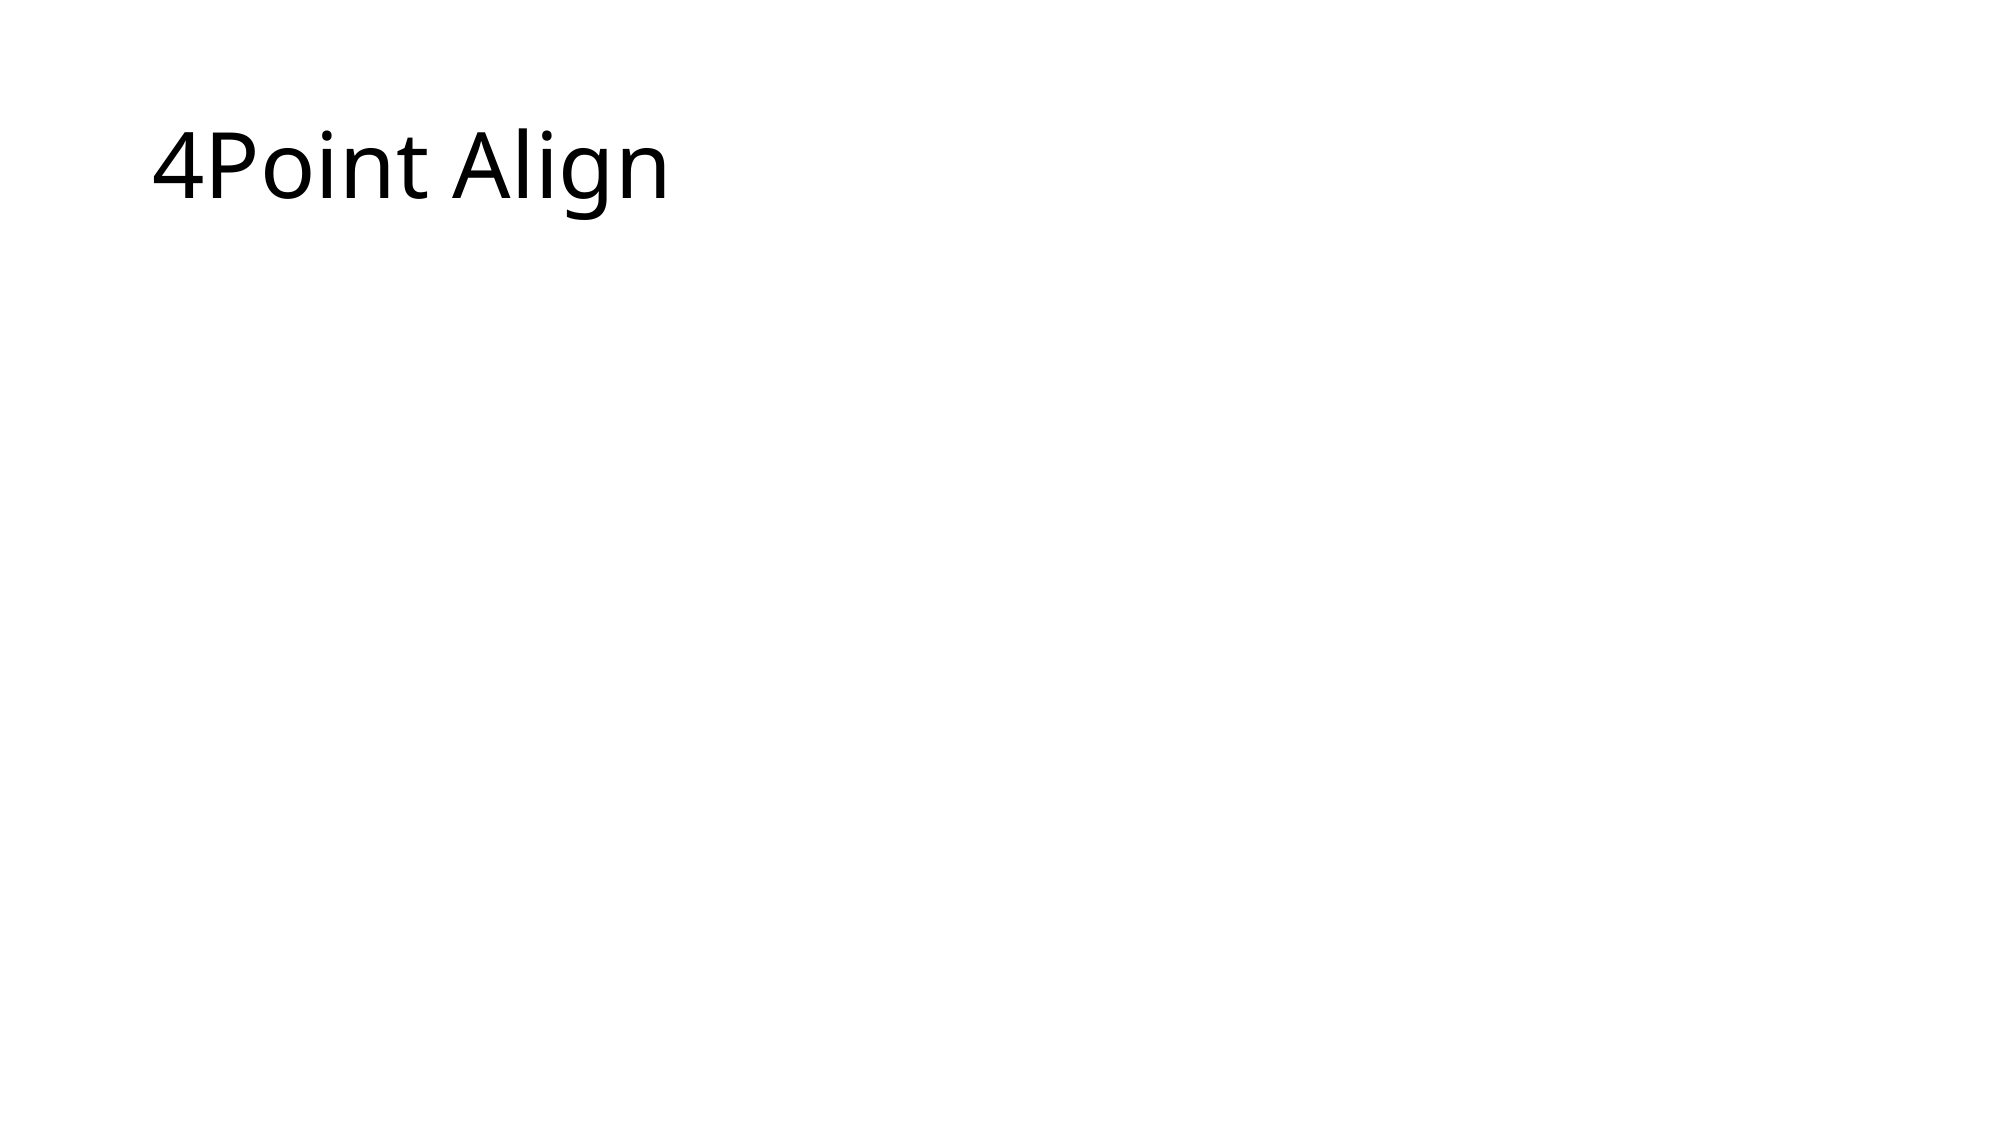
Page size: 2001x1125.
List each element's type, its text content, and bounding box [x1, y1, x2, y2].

title 4Point Align [137, 59, 1863, 278]
